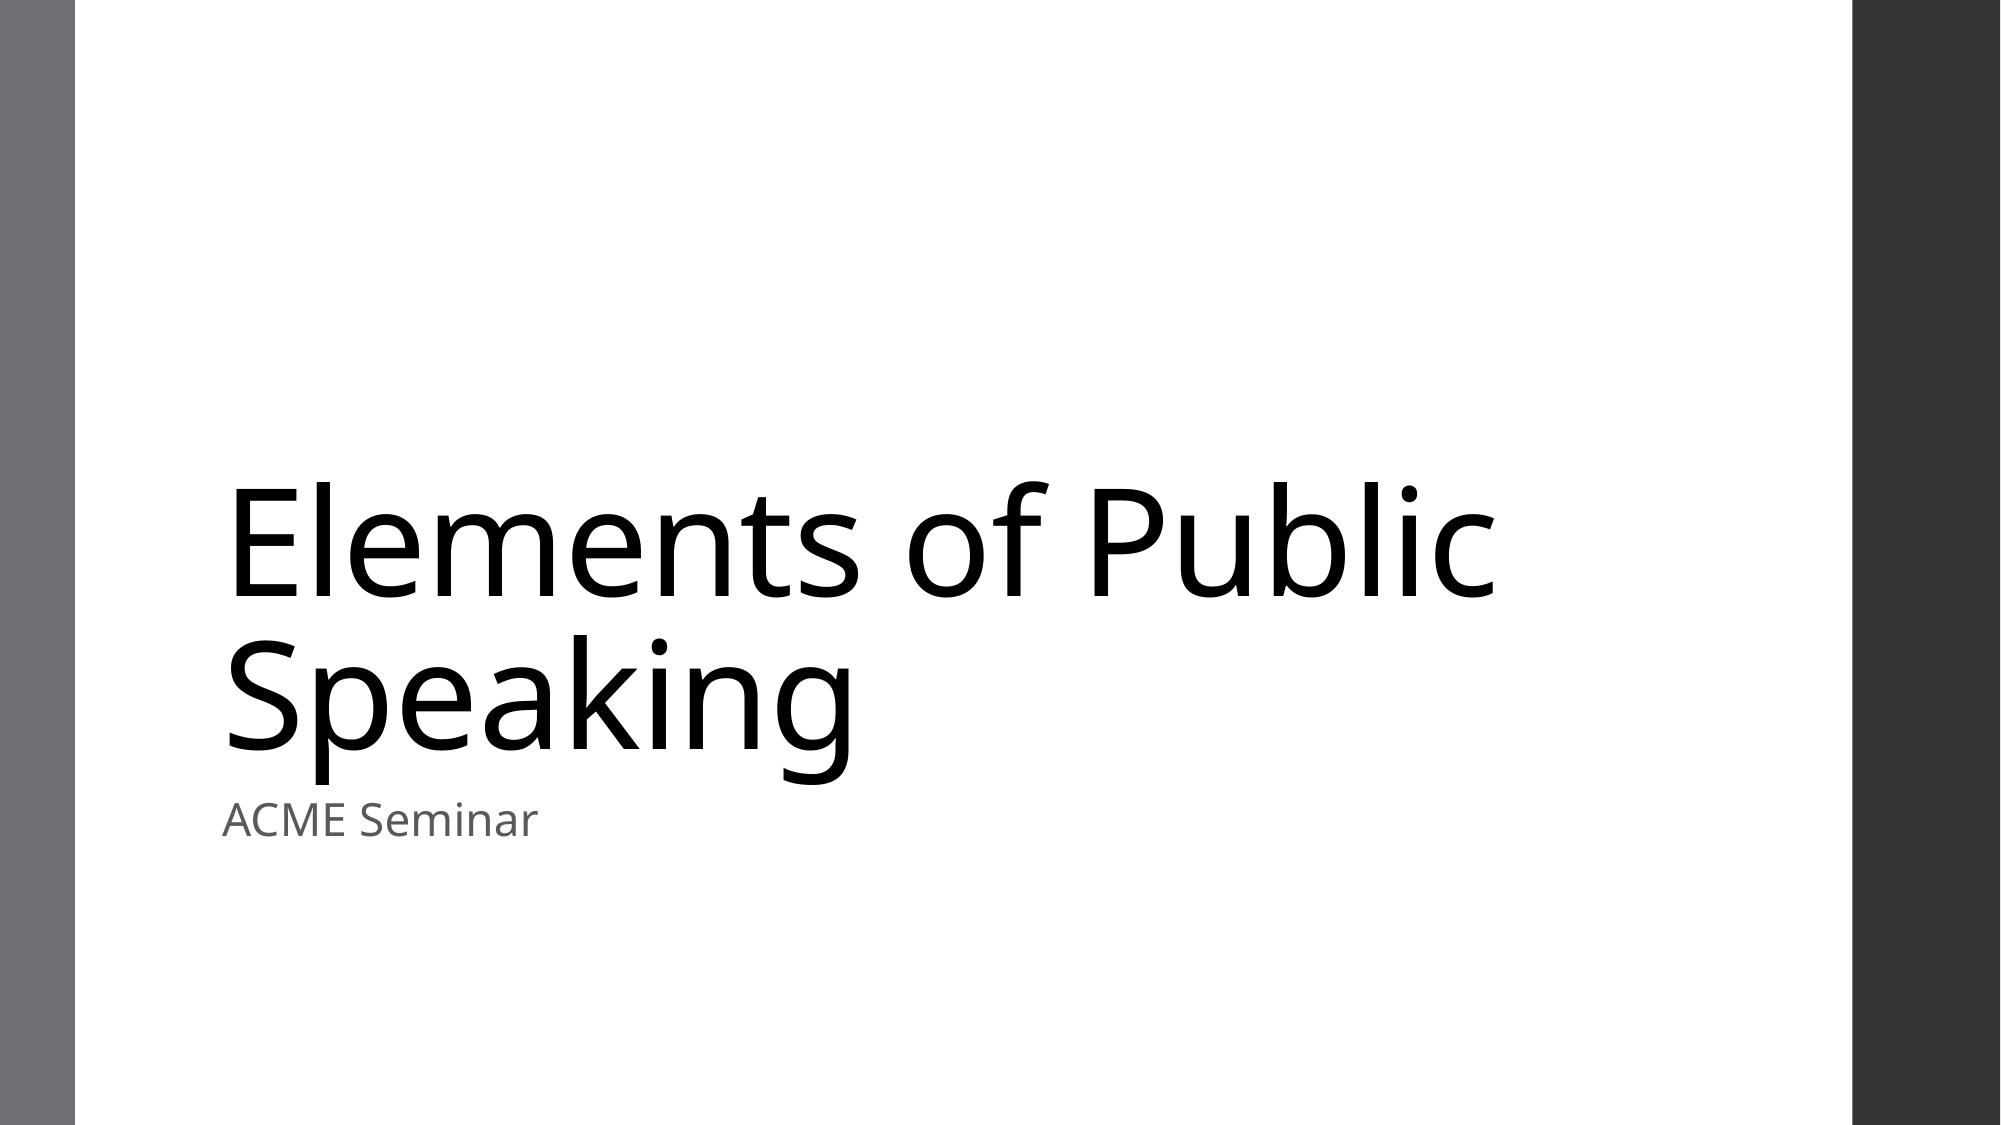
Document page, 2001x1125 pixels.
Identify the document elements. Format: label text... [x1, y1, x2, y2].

title Elements of Public Speaking [206, 124, 1752, 787]
list ACME Seminar [206, 787, 1752, 1065]
